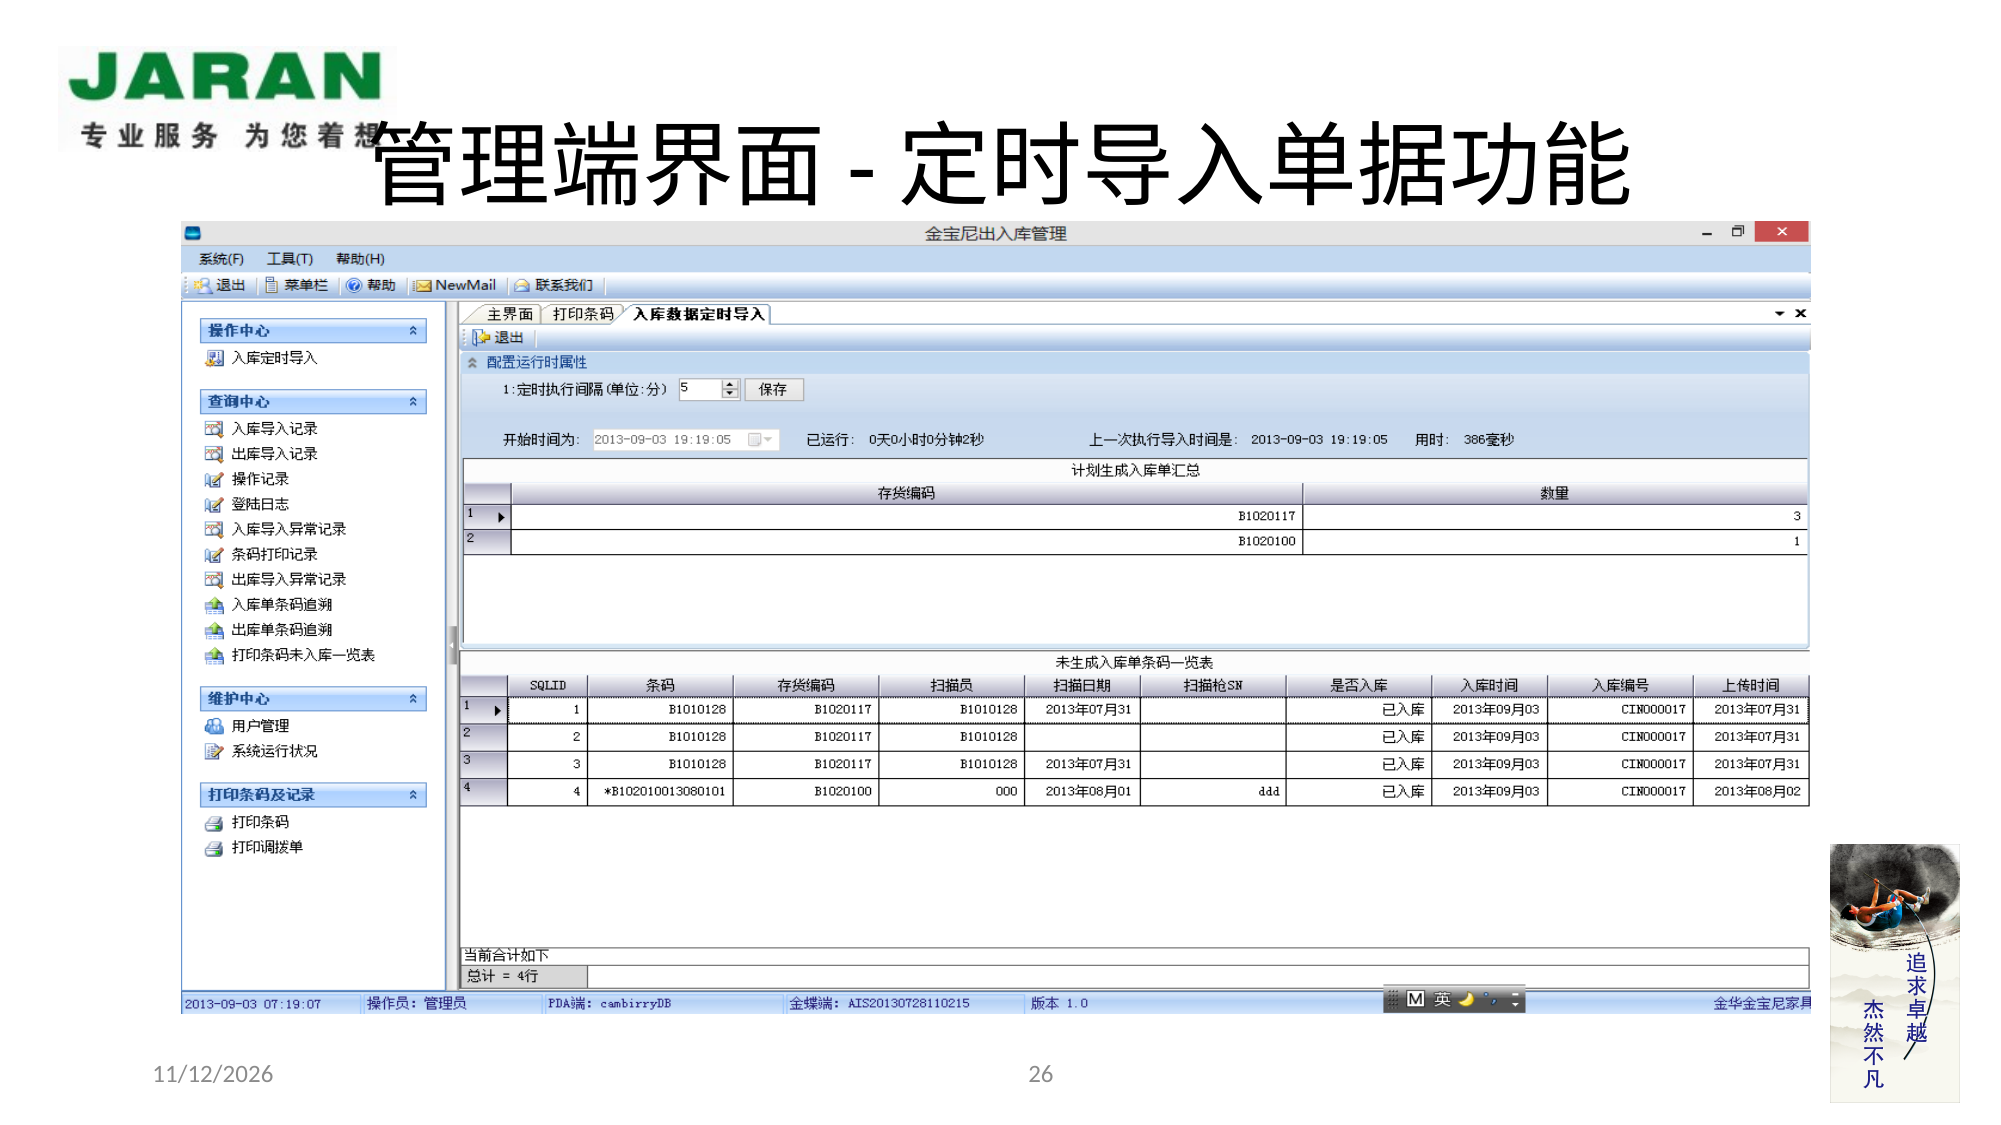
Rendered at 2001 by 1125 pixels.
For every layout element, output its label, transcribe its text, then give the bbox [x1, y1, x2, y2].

picture [1830, 844, 1960, 1103]
slide_number 26 [618, 1042, 1069, 1103]
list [181, 221, 1811, 1014]
picture [58, 46, 397, 152]
title 管理端界面-定时导入单据功能 [137, 59, 1863, 278]
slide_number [137, 1042, 588, 1103]
